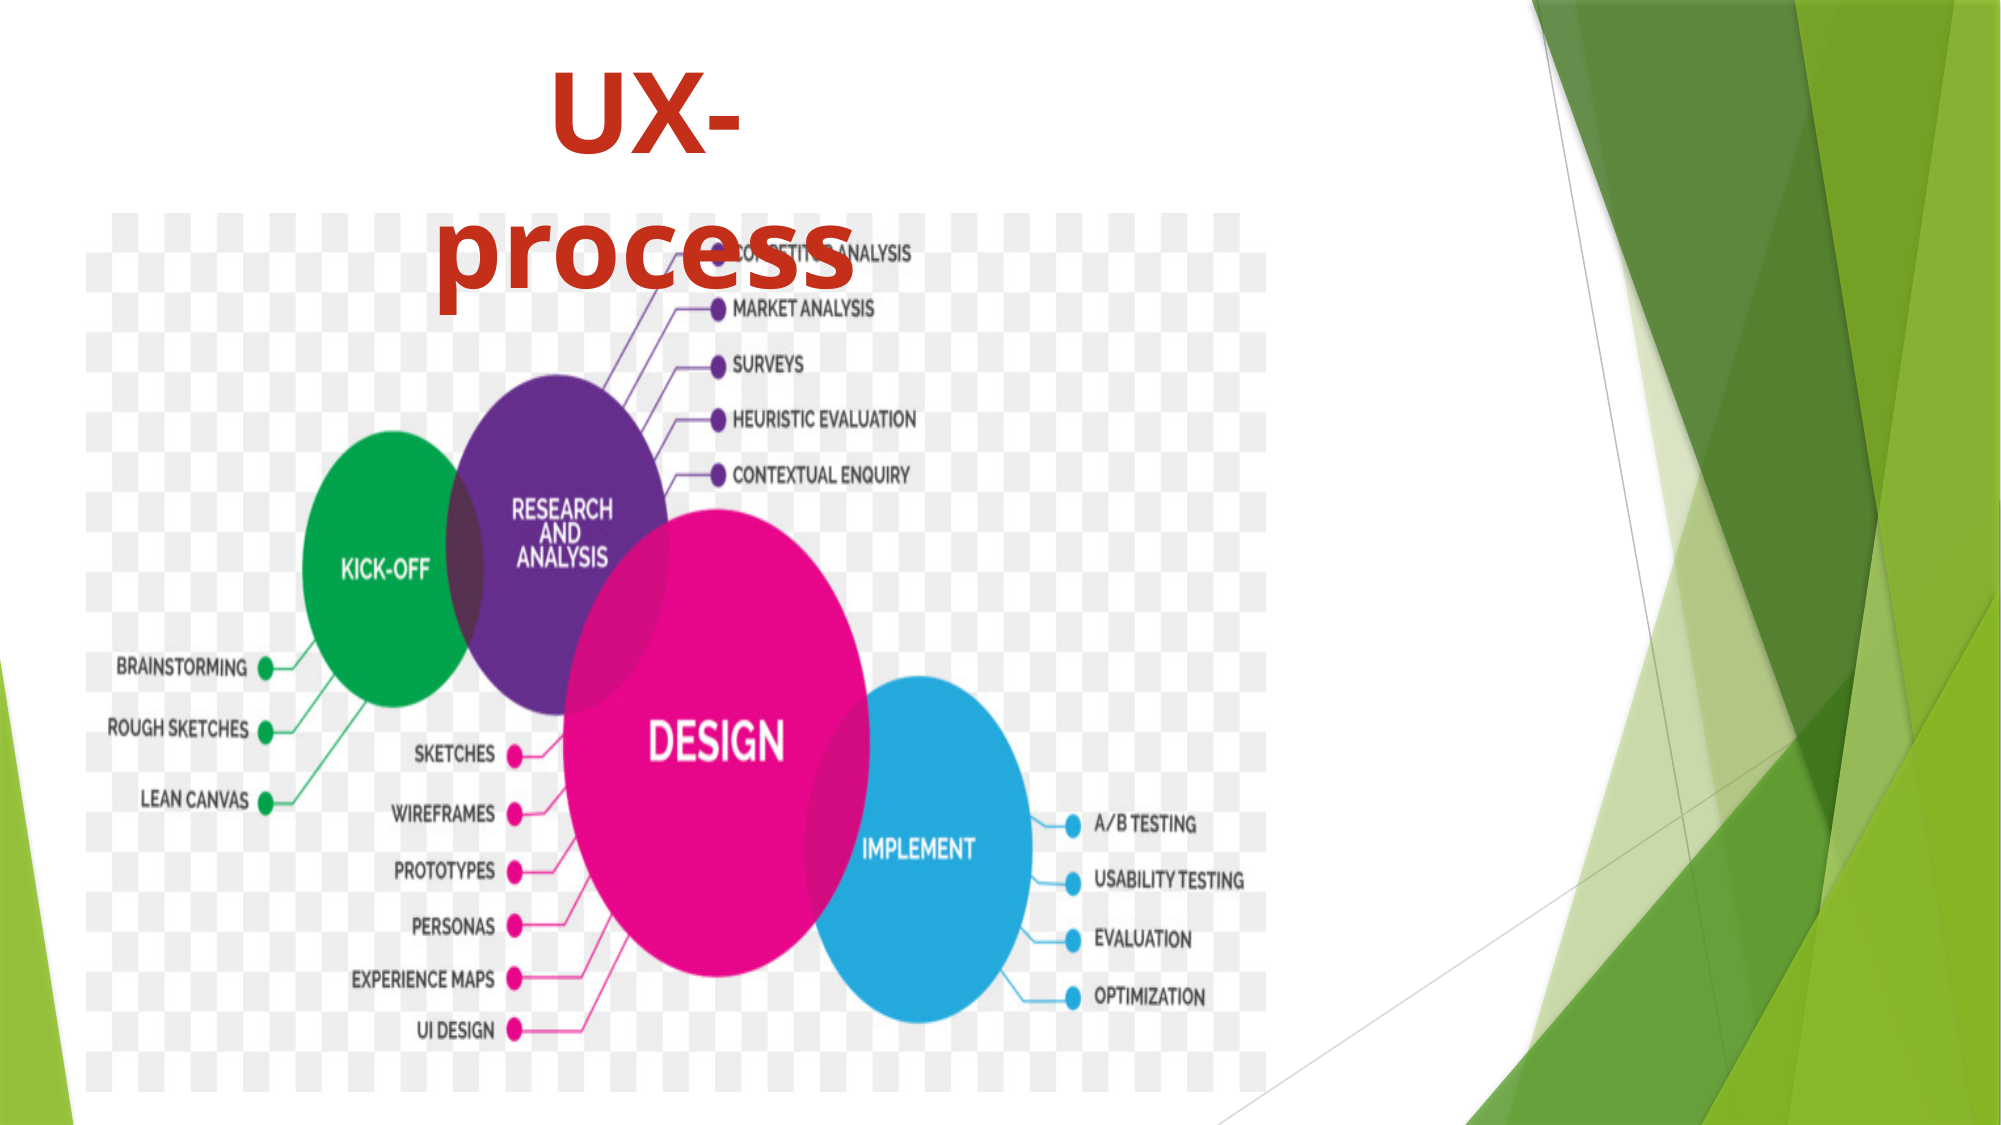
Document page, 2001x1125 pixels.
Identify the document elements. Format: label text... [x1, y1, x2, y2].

text_box UX- process [311, 33, 979, 212]
picture [86, 213, 1266, 1092]
